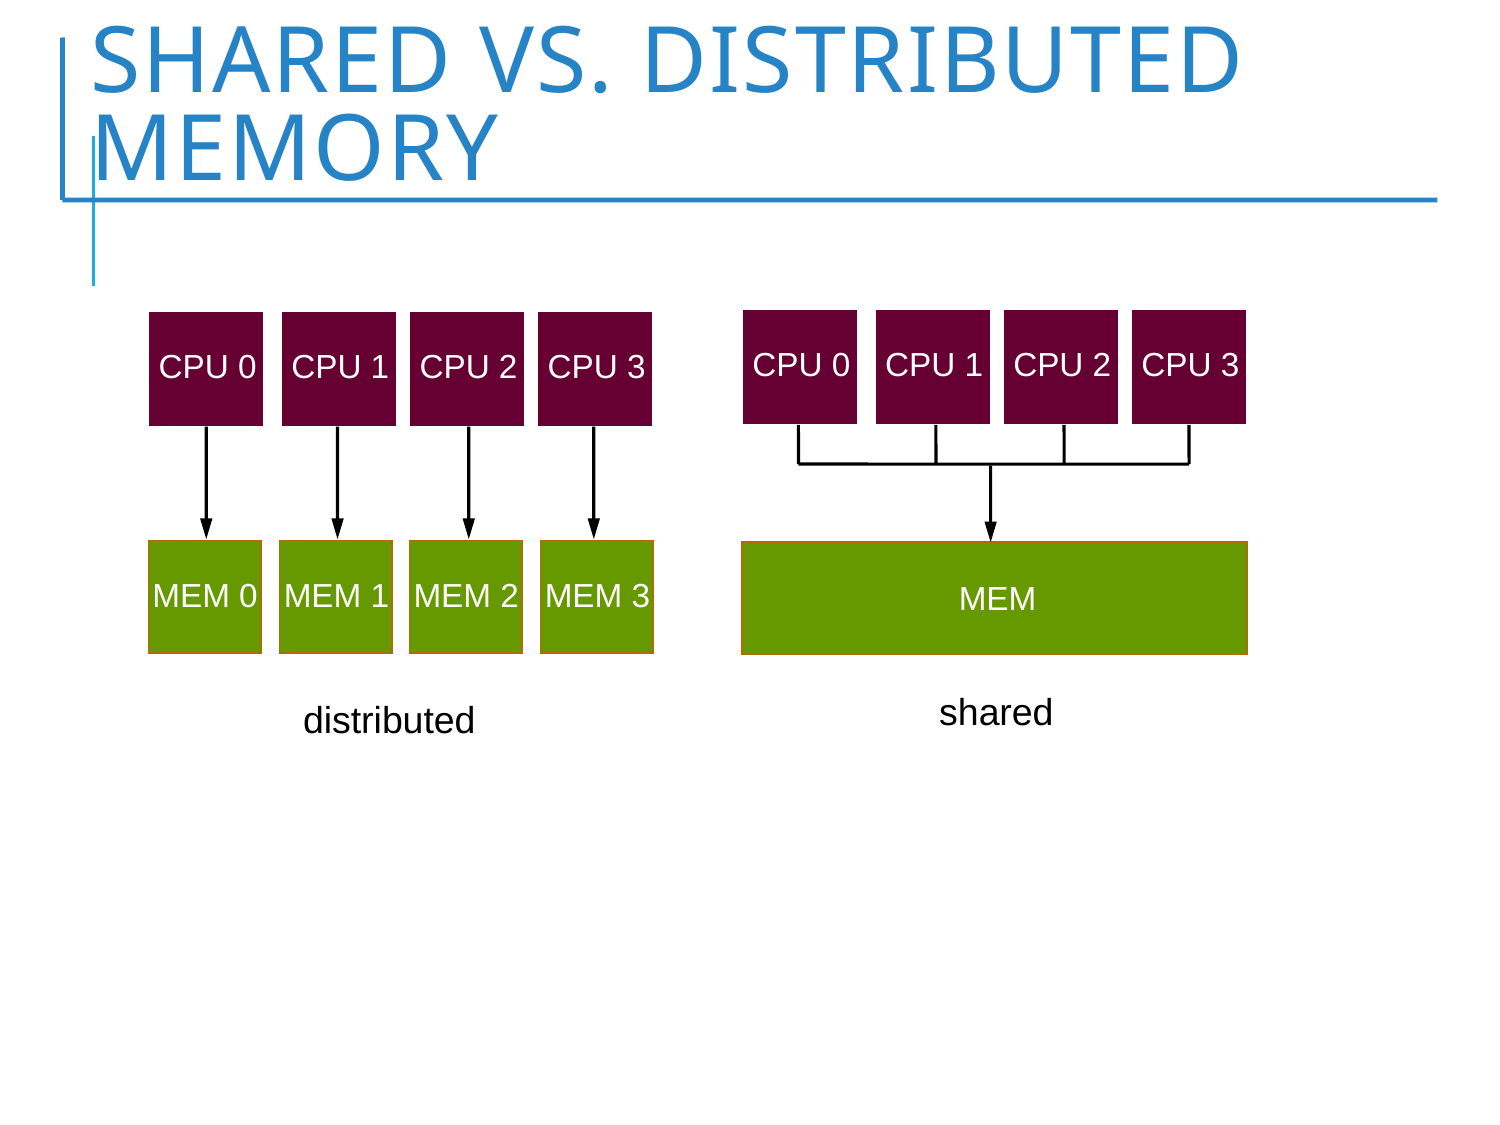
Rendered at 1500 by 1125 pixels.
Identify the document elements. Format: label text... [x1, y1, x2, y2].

text_box CPU 0 [737, 335, 866, 391]
text_box [876, 310, 989, 335]
text_box MEM [943, 570, 1052, 625]
text_box [410, 312, 524, 337]
text_box [587, 426, 601, 540]
text_box MEM 3 [529, 567, 666, 622]
text_box MEM 2 [398, 567, 529, 622]
title Shared vs. Distributed Memory [75, 37, 1425, 183]
text_box CPU 2 [998, 335, 1126, 391]
text_box [984, 465, 997, 543]
list [60, 278, 1411, 1021]
text_box CPU 1 [870, 335, 998, 391]
text_box CPU 0 [143, 337, 272, 393]
text_box [540, 540, 654, 567]
text_box [279, 622, 393, 654]
text_box [539, 312, 652, 337]
text_box [742, 542, 1247, 655]
text_box [279, 540, 393, 567]
text_box [409, 622, 522, 654]
text_box [539, 393, 652, 425]
text_box [150, 312, 263, 337]
text_box [1132, 391, 1246, 424]
text_box shared [924, 680, 1069, 741]
text_box distributed [288, 688, 491, 749]
text_box [148, 540, 261, 567]
text_box [410, 393, 524, 425]
text_box [331, 426, 344, 540]
text_box [1004, 310, 1118, 335]
text_box [743, 391, 857, 424]
text_box CPU 2 [404, 337, 532, 393]
text_box [743, 310, 857, 335]
text_box [409, 540, 522, 567]
text_box [150, 393, 263, 425]
text_box [148, 622, 261, 654]
text_box MEM 0 [137, 567, 269, 622]
text_box CPU 1 [276, 337, 404, 393]
text_box MEM 1 [269, 567, 398, 622]
text_box [200, 426, 213, 540]
text_box [282, 393, 396, 425]
text_box [282, 312, 396, 337]
text_box [1004, 391, 1118, 424]
text_box [1132, 310, 1246, 335]
text_box CPU 3 [532, 337, 661, 393]
text_box [462, 426, 475, 540]
text_box CPU 3 [1126, 335, 1255, 391]
text_box [876, 391, 989, 424]
text_box [540, 622, 654, 654]
